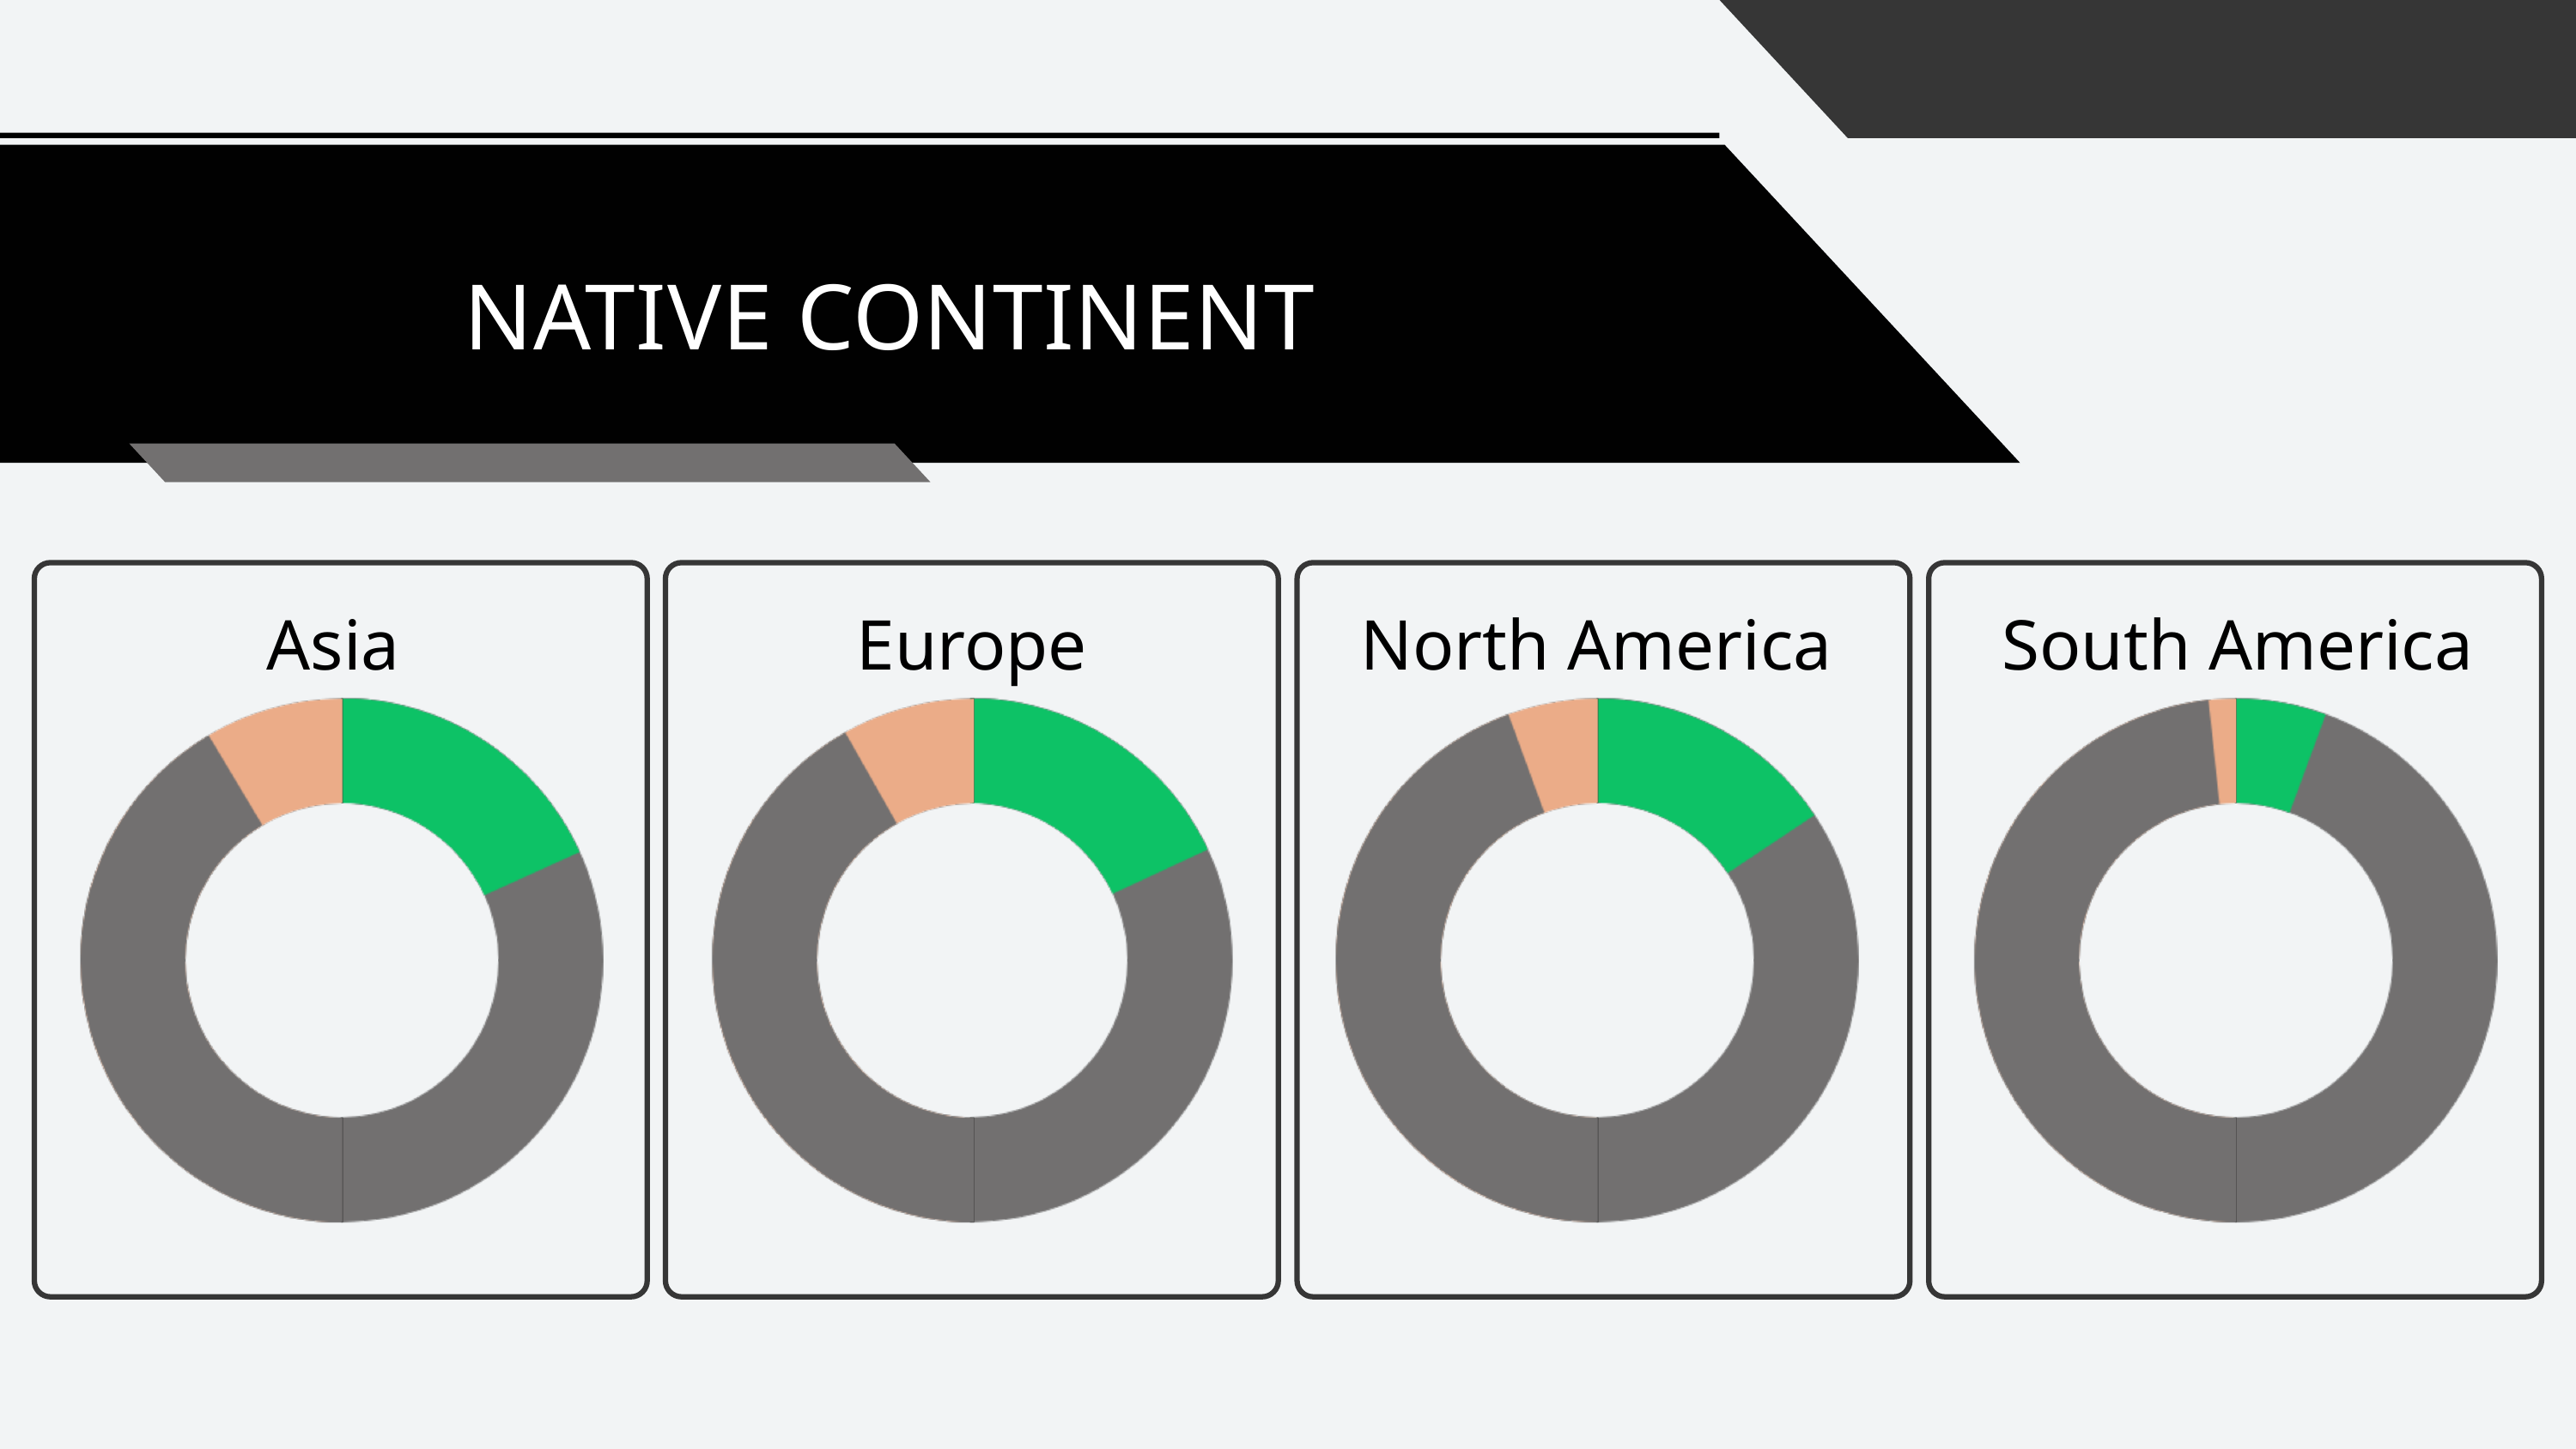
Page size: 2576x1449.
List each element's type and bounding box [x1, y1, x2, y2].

text_box [1928, 562, 2543, 775]
text_box [129, 443, 931, 482]
text_box [665, 562, 1279, 775]
text_box [33, 1151, 647, 1297]
text_box [1297, 562, 1911, 775]
text_box [1928, 1151, 2543, 1297]
text_box [0, 144, 2020, 464]
picture [0, 646, 2576, 1274]
text_box [33, 562, 647, 775]
text_box [1702, 0, 2576, 139]
text_box [1297, 1151, 1911, 1297]
text_box [665, 1151, 1279, 1297]
